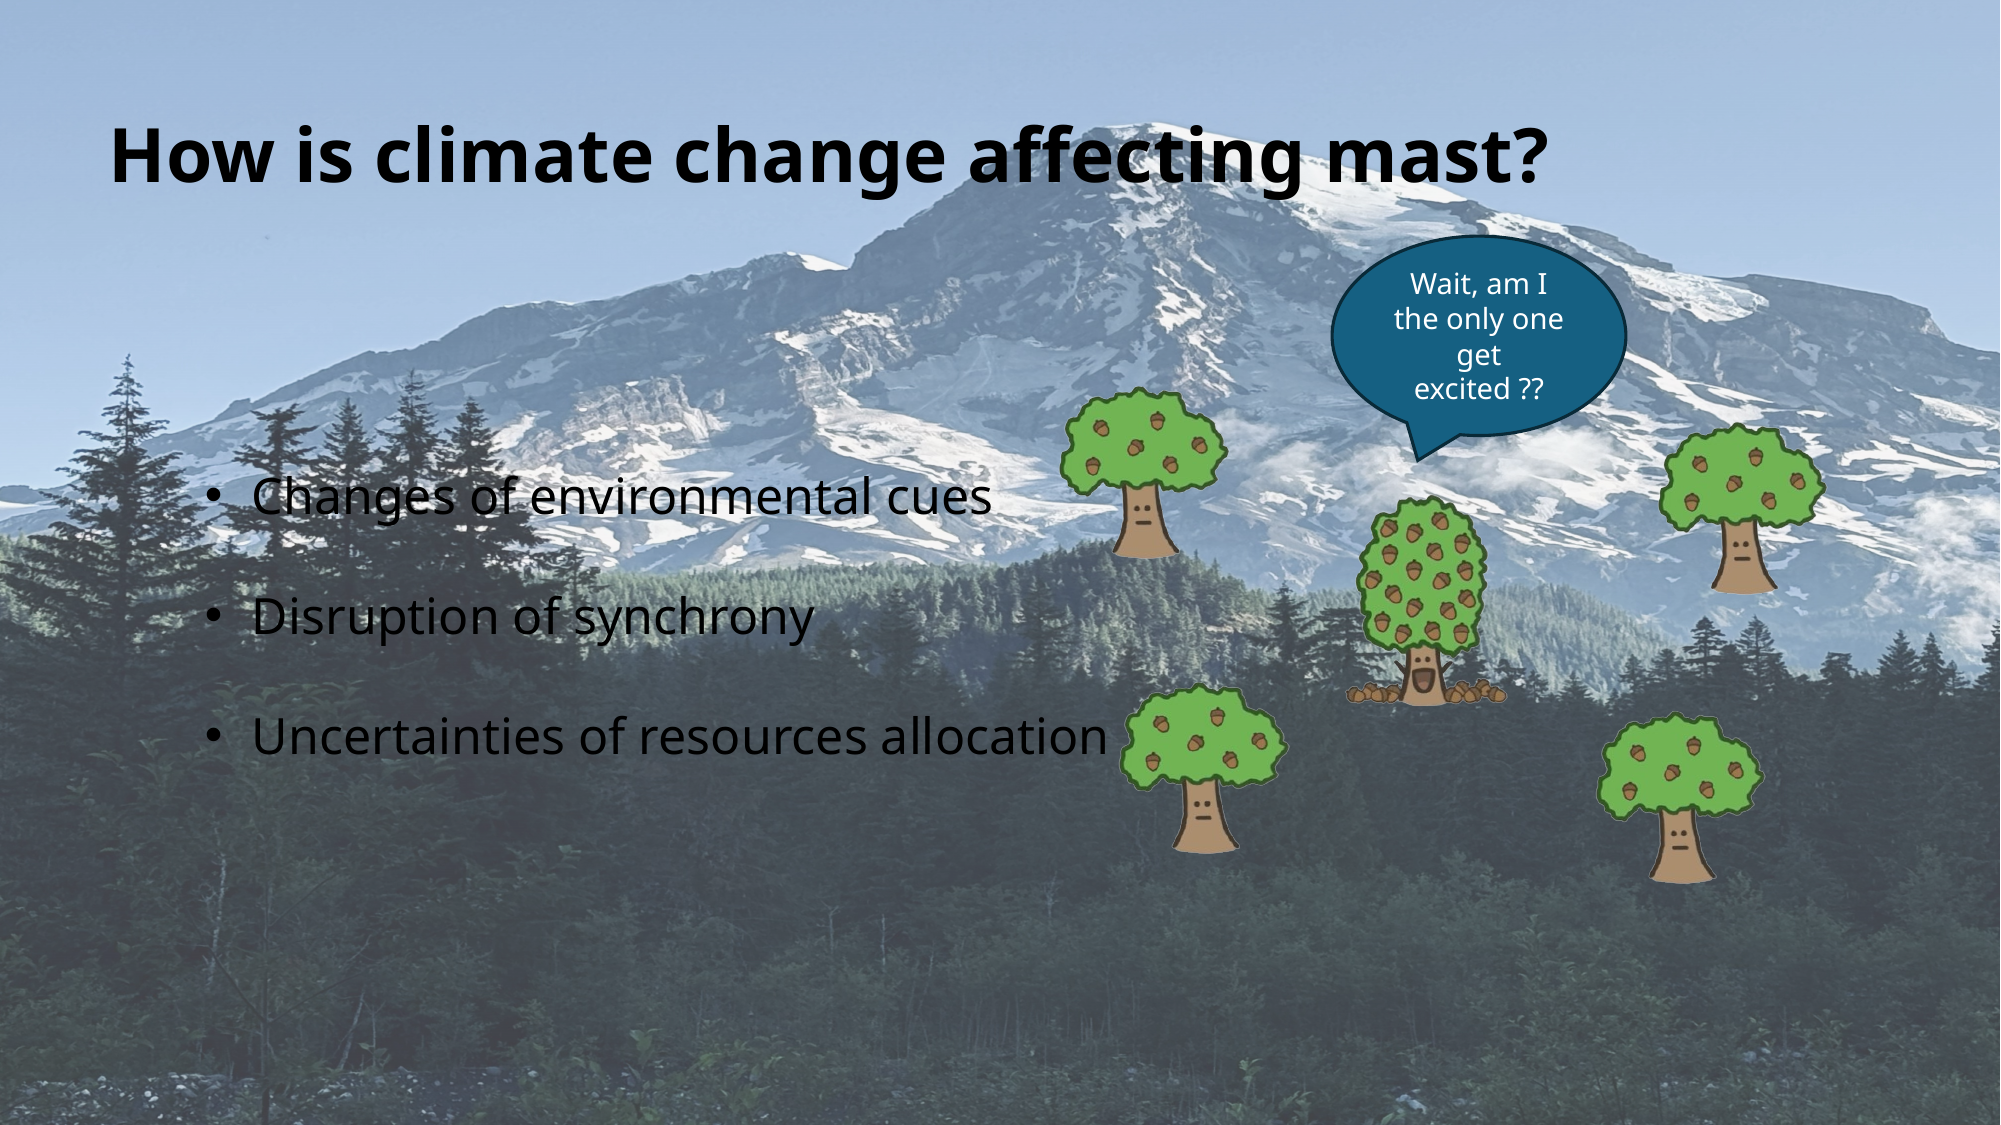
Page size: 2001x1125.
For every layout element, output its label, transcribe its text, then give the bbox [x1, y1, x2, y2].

text_box Wait, am I the only one get excited ?? [1330, 234, 1628, 463]
title [0, 0, 2000, 1125]
picture [1315, 485, 1524, 707]
text_box How is climate change affecting mast? [94, 99, 1831, 205]
text_box Changes of environmental cues Disruption of synchrony Uncertainties of resources allocation [190, 456, 1413, 772]
picture [1116, 676, 1294, 859]
picture [1592, 706, 1770, 889]
picture [1654, 417, 1832, 600]
picture [1056, 381, 1233, 563]
